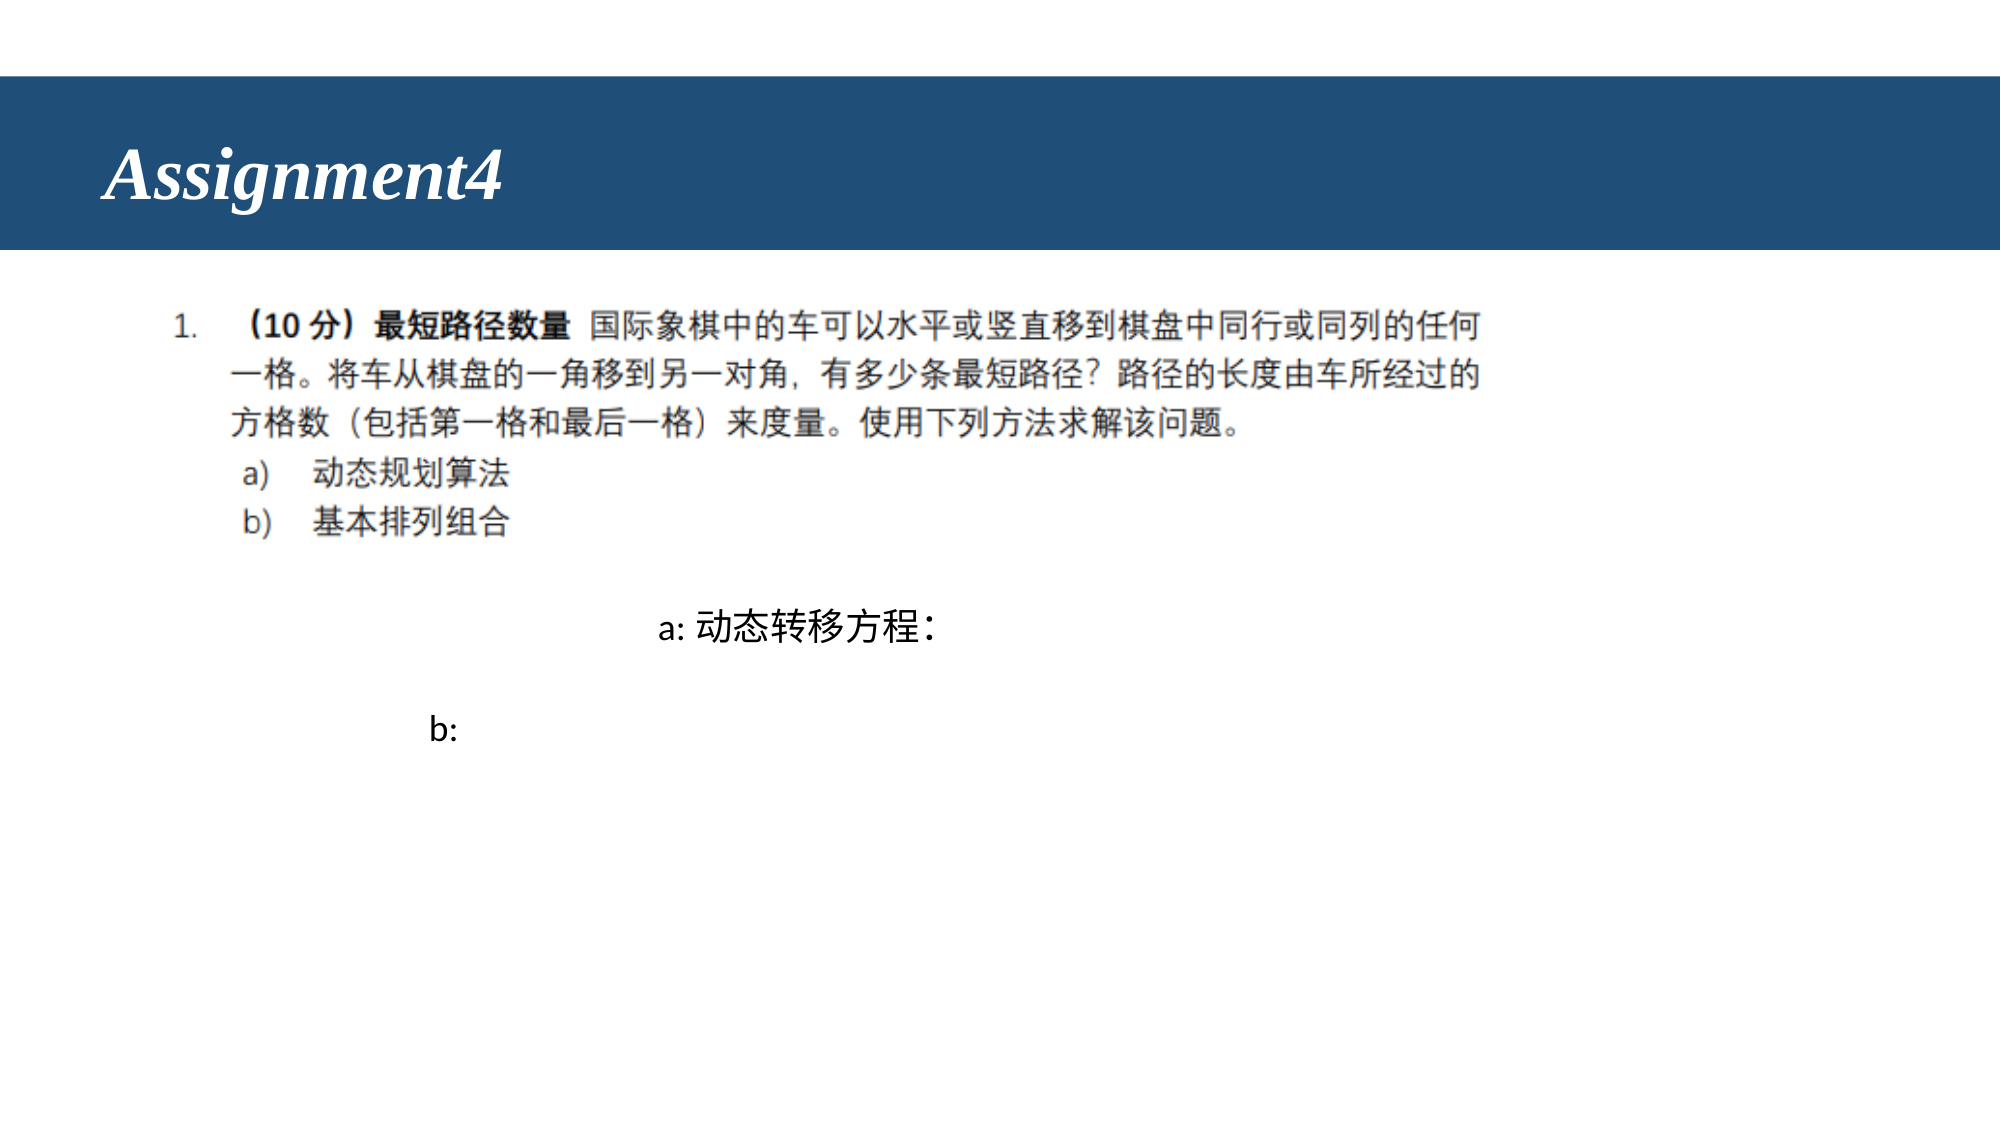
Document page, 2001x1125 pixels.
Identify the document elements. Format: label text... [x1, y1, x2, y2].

text_box [0, 75, 89, 251]
picture [164, 303, 1496, 556]
title Assignment4 [89, 66, 2000, 285]
text_box [137, 299, 1863, 1014]
